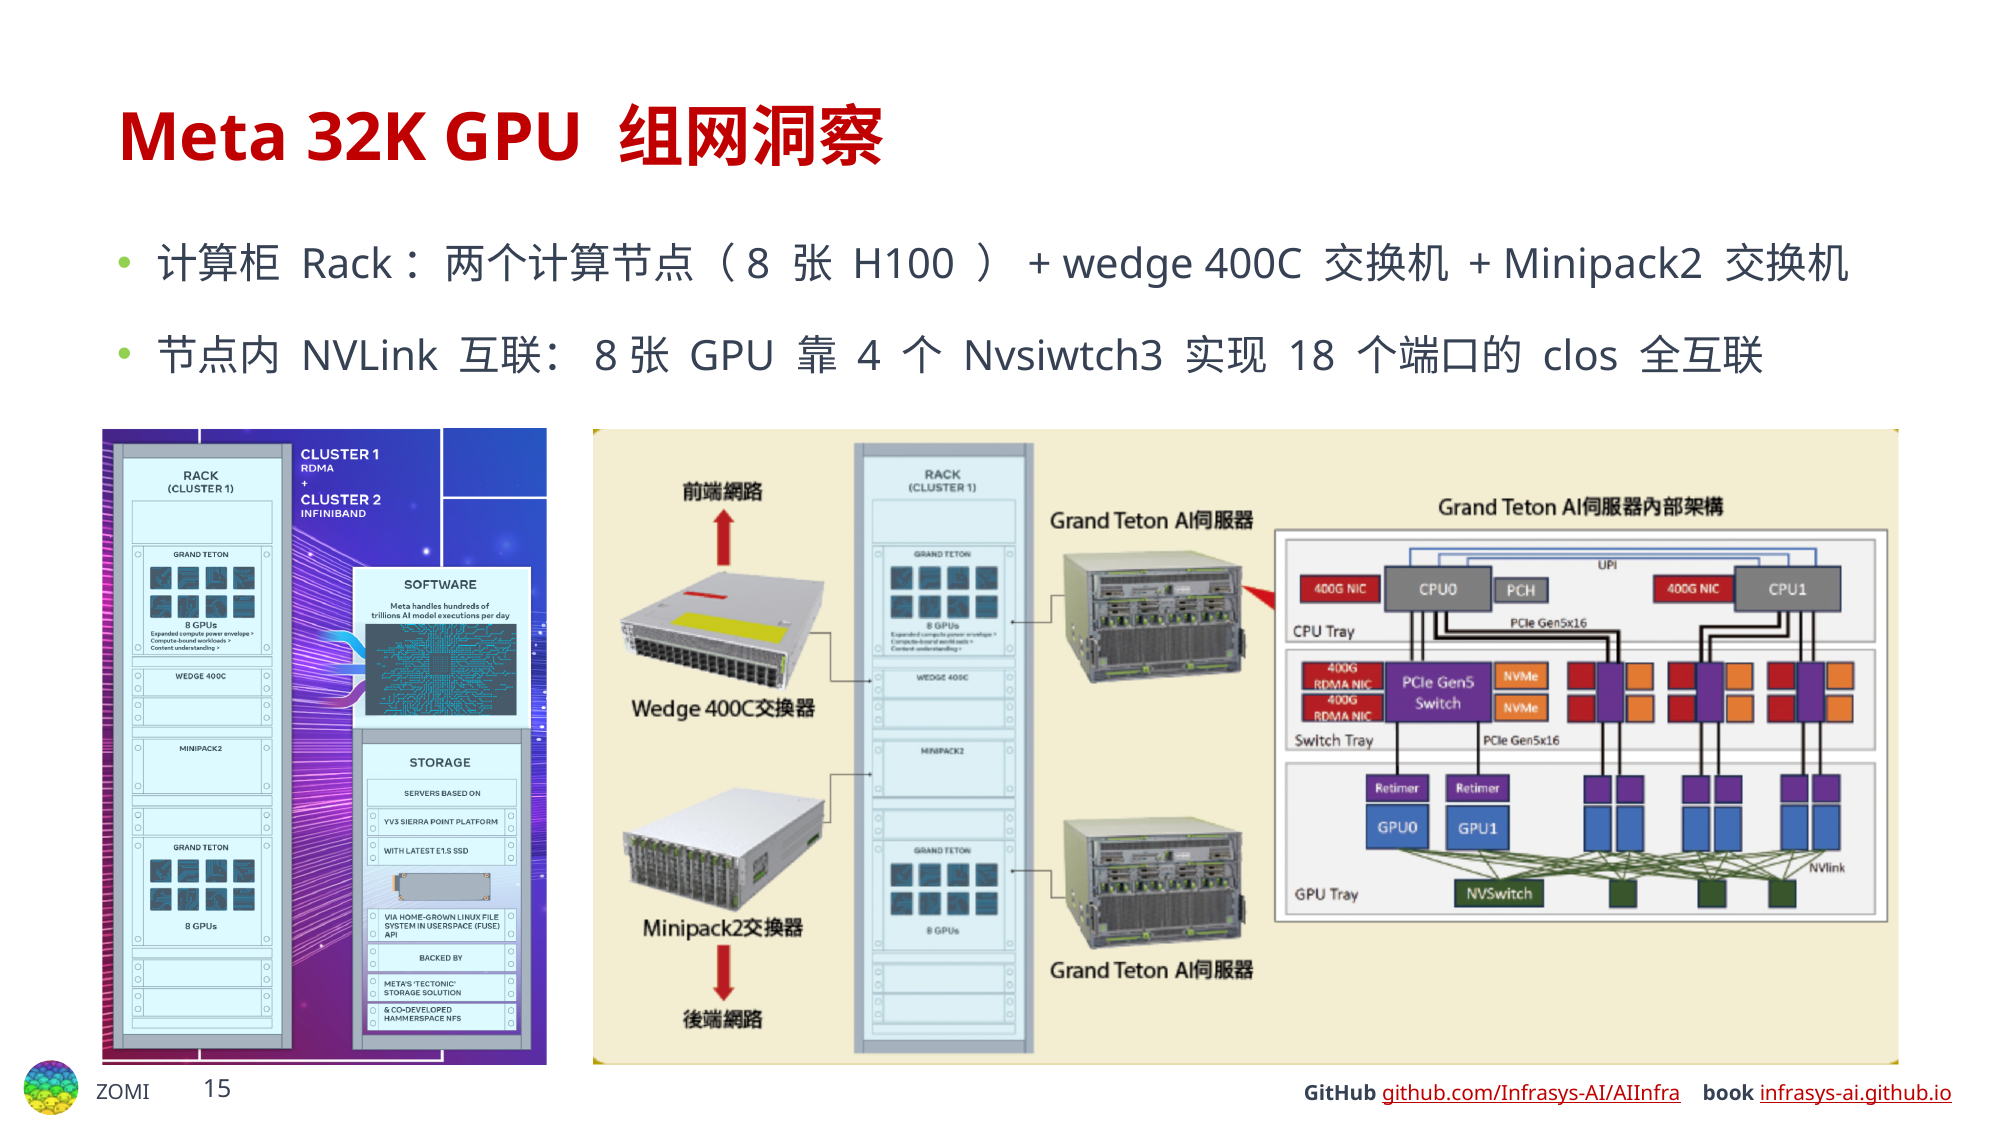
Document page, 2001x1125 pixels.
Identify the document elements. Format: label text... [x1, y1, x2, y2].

list 计算柜 Rack：两个计算节点（8 张 H100 ）+ wedge 400C 交换机 + Minipack2 交换机 节点内 NVLink 互联：8张 GPU 靠 4 个 Nvsiwtch3 实现 18 个端口的 clos 全互联 [102, 204, 1901, 1043]
picture [101, 428, 547, 1065]
title Meta 32K GPU 组网洞察 [102, 85, 1901, 183]
picture [593, 429, 1899, 1065]
picture [23, 1060, 79, 1115]
